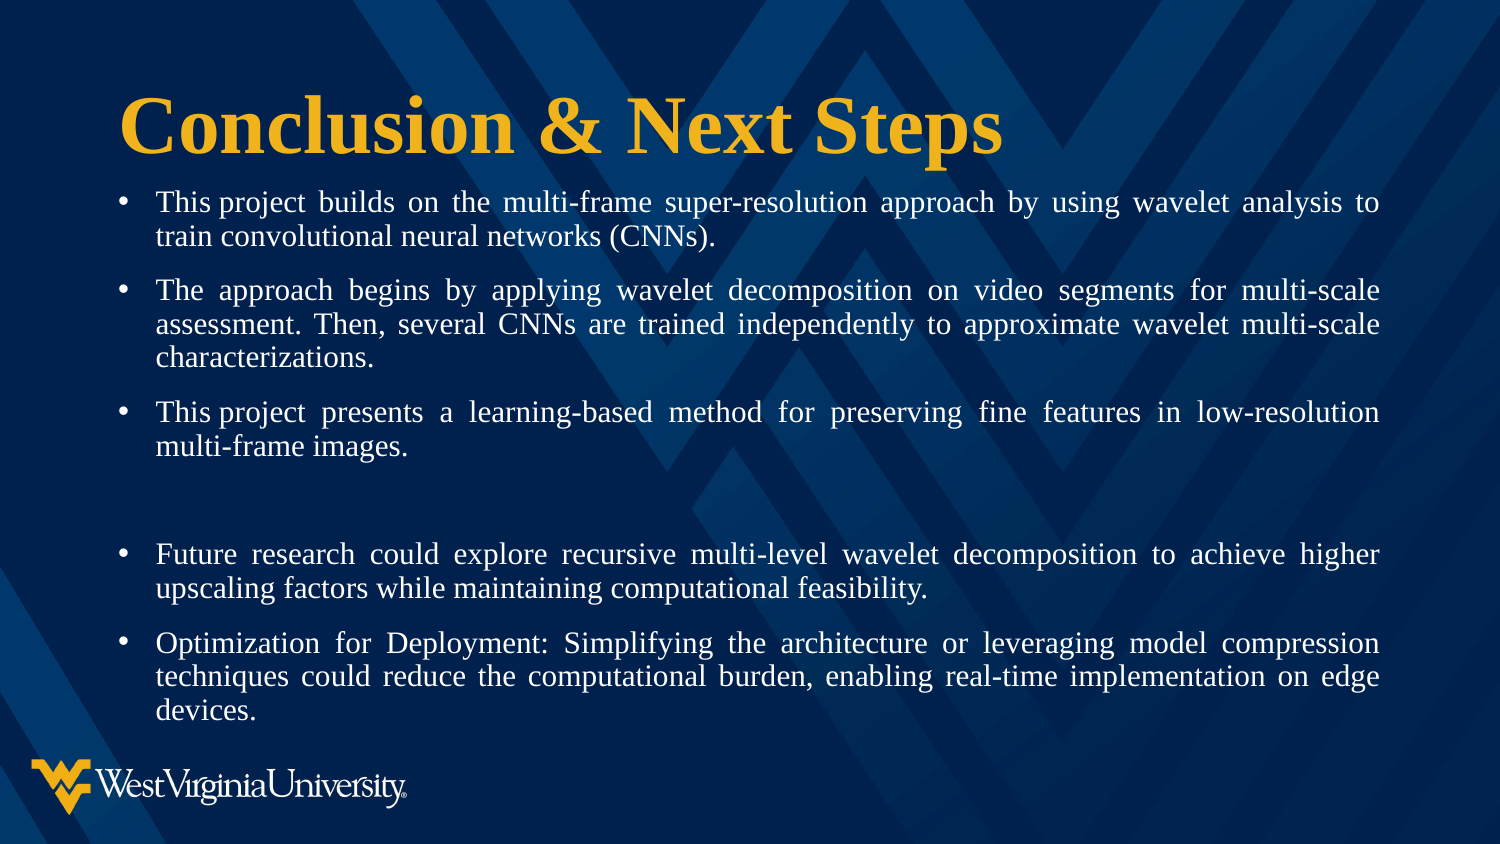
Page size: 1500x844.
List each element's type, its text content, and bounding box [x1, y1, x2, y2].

picture [0, 0, 1500, 844]
text_box This project builds on the multi-frame super-resolution approach by using wavelet analysis to train convolutional neural networks (CNNs). The approach begins by applying wavelet decomposition on video segments for multi-scale assessment. Then, several CNNs are trained independently to approximate wavelet multi-scale characterizations. This project presents a learning-based method for preserving fine features in low-resolution multi-frame images. Future research could explore recursive multi-level wavelet decomposition to achieve higher upscaling factors while maintaining computational feasibility. Optimization for Deployment: Simplifying the architecture or leveraging model compression techniques could reduce the computational burden, enabling real-time implementation on edge devices. [103, 177, 1397, 692]
title Conclusion & Next Steps [103, 45, 1397, 177]
